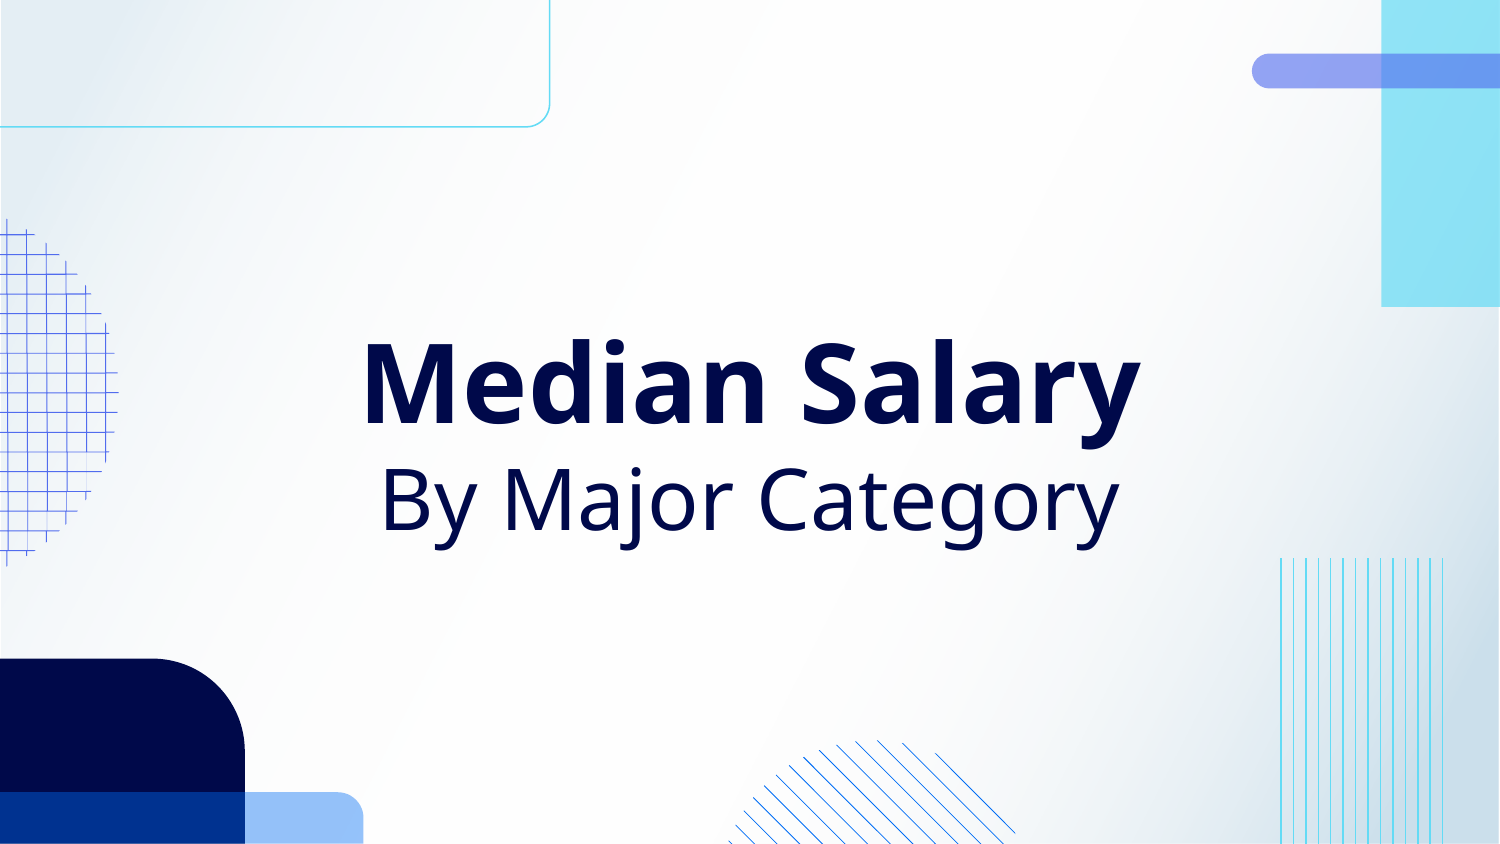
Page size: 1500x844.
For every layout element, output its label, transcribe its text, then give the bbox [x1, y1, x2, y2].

picture [9, 453, 27, 471]
picture [8, 256, 26, 273]
picture [1, 0, 548, 126]
picture [1, 512, 7, 530]
picture [48, 453, 66, 471]
picture [48, 473, 66, 491]
picture [87, 335, 105, 352]
picture [28, 413, 46, 431]
picture [9, 532, 27, 550]
picture [68, 473, 86, 491]
title Median Salary By Major Category [299, 297, 1201, 546]
picture [1, 493, 7, 510]
picture [1, 354, 6, 372]
picture [48, 433, 66, 451]
picture [28, 275, 45, 293]
picture [87, 374, 105, 392]
picture [67, 335, 85, 352]
picture [68, 433, 86, 451]
picture [1, 374, 6, 392]
picture [1, 453, 7, 471]
picture [28, 374, 46, 392]
picture [9, 394, 26, 411]
picture [1, 433, 7, 451]
picture [8, 236, 26, 254]
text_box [1280, 558, 1443, 844]
picture [1, 236, 6, 254]
picture [1, 394, 7, 411]
picture [87, 394, 105, 411]
picture [68, 394, 85, 411]
picture [1, 335, 6, 352]
picture [8, 315, 26, 333]
picture [9, 493, 27, 510]
picture [28, 433, 46, 451]
picture [28, 394, 46, 411]
picture [8, 295, 26, 313]
picture [67, 315, 85, 333]
picture [68, 374, 85, 392]
picture [47, 295, 65, 313]
picture [48, 493, 66, 510]
picture [68, 354, 85, 372]
picture [9, 512, 27, 530]
picture [29, 493, 46, 510]
picture [68, 453, 86, 471]
picture [8, 335, 26, 352]
picture [88, 433, 105, 451]
picture [9, 413, 26, 431]
picture [28, 354, 46, 372]
picture [8, 275, 26, 293]
picture [1, 0, 1499, 844]
picture [48, 374, 66, 392]
picture [1, 295, 6, 313]
picture [9, 473, 27, 491]
picture [1, 275, 6, 293]
picture [1, 532, 7, 550]
picture [48, 335, 65, 352]
picture [1, 256, 6, 273]
picture [88, 413, 105, 431]
picture [48, 413, 66, 431]
picture [28, 315, 46, 333]
picture [29, 453, 46, 471]
picture [67, 295, 85, 313]
picture [28, 335, 46, 352]
picture [28, 295, 45, 313]
picture [87, 354, 105, 372]
picture [28, 256, 45, 273]
picture [9, 433, 26, 451]
picture [8, 374, 26, 392]
picture [29, 473, 46, 491]
picture [1, 473, 7, 491]
picture [48, 354, 66, 372]
picture [1, 413, 7, 431]
picture [47, 275, 65, 293]
picture [8, 354, 26, 372]
picture [29, 512, 46, 530]
picture [1, 315, 6, 333]
text_box [0, 218, 119, 567]
picture [48, 394, 66, 411]
picture [68, 413, 86, 431]
picture [48, 315, 65, 333]
